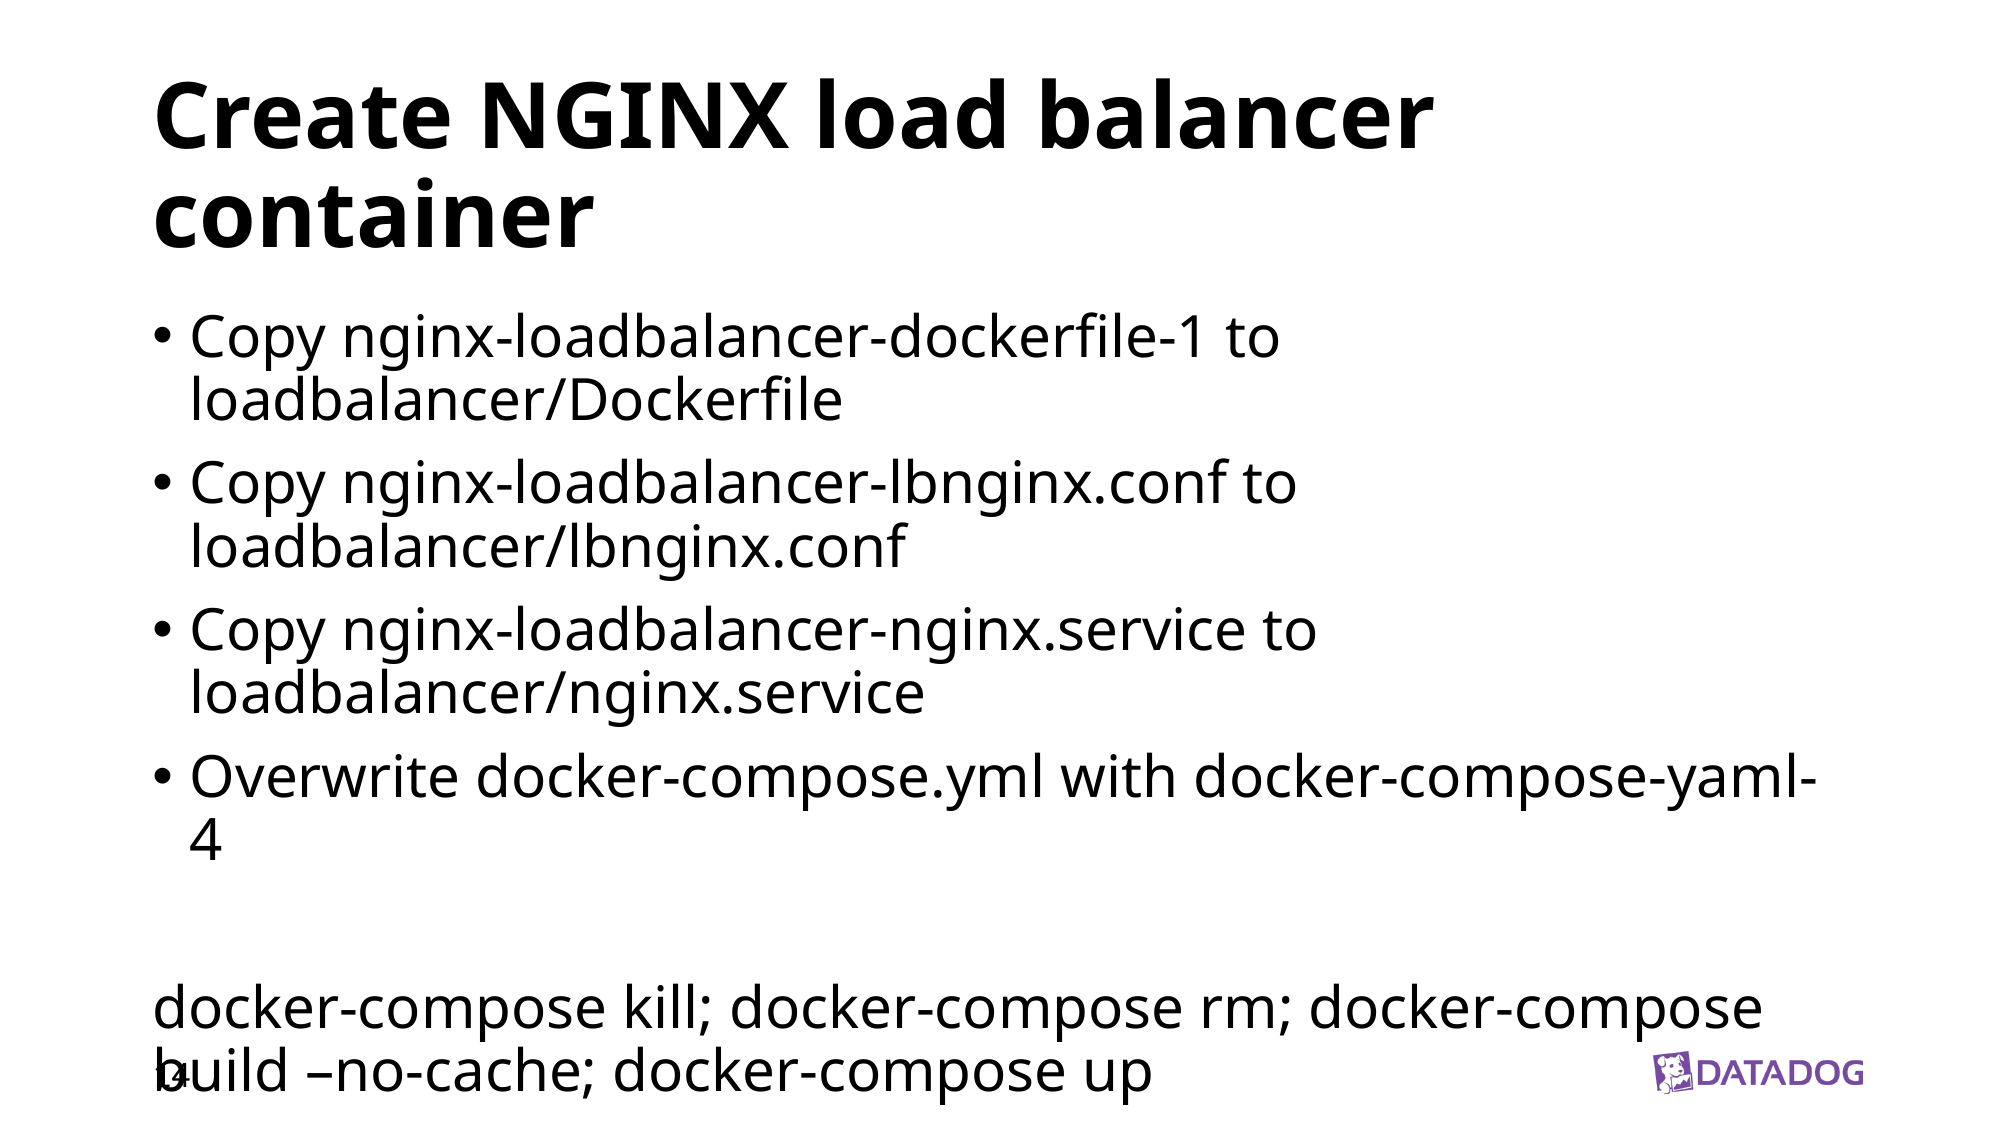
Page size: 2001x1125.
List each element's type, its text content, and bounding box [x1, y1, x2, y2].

picture [1653, 1051, 1863, 1094]
slide_number 14 [137, 1042, 588, 1103]
list Copy nginx-loadbalancer-dockerfile-1 to loadbalancer/Dockerfile Copy nginx-loadbalancer-lbnginx.conf to loadbalancer/lbnginx.conf Copy nginx-loadbalancer-nginx.service to loadbalancer/nginx.service Overwrite docker-compose.yml with docker-compose-yaml-4 docker-compose kill; docker-compose rm; docker-compose build –no-cache; docker-compose up [137, 299, 1863, 1014]
title Create NGINX load balancer container [137, 59, 1863, 278]
